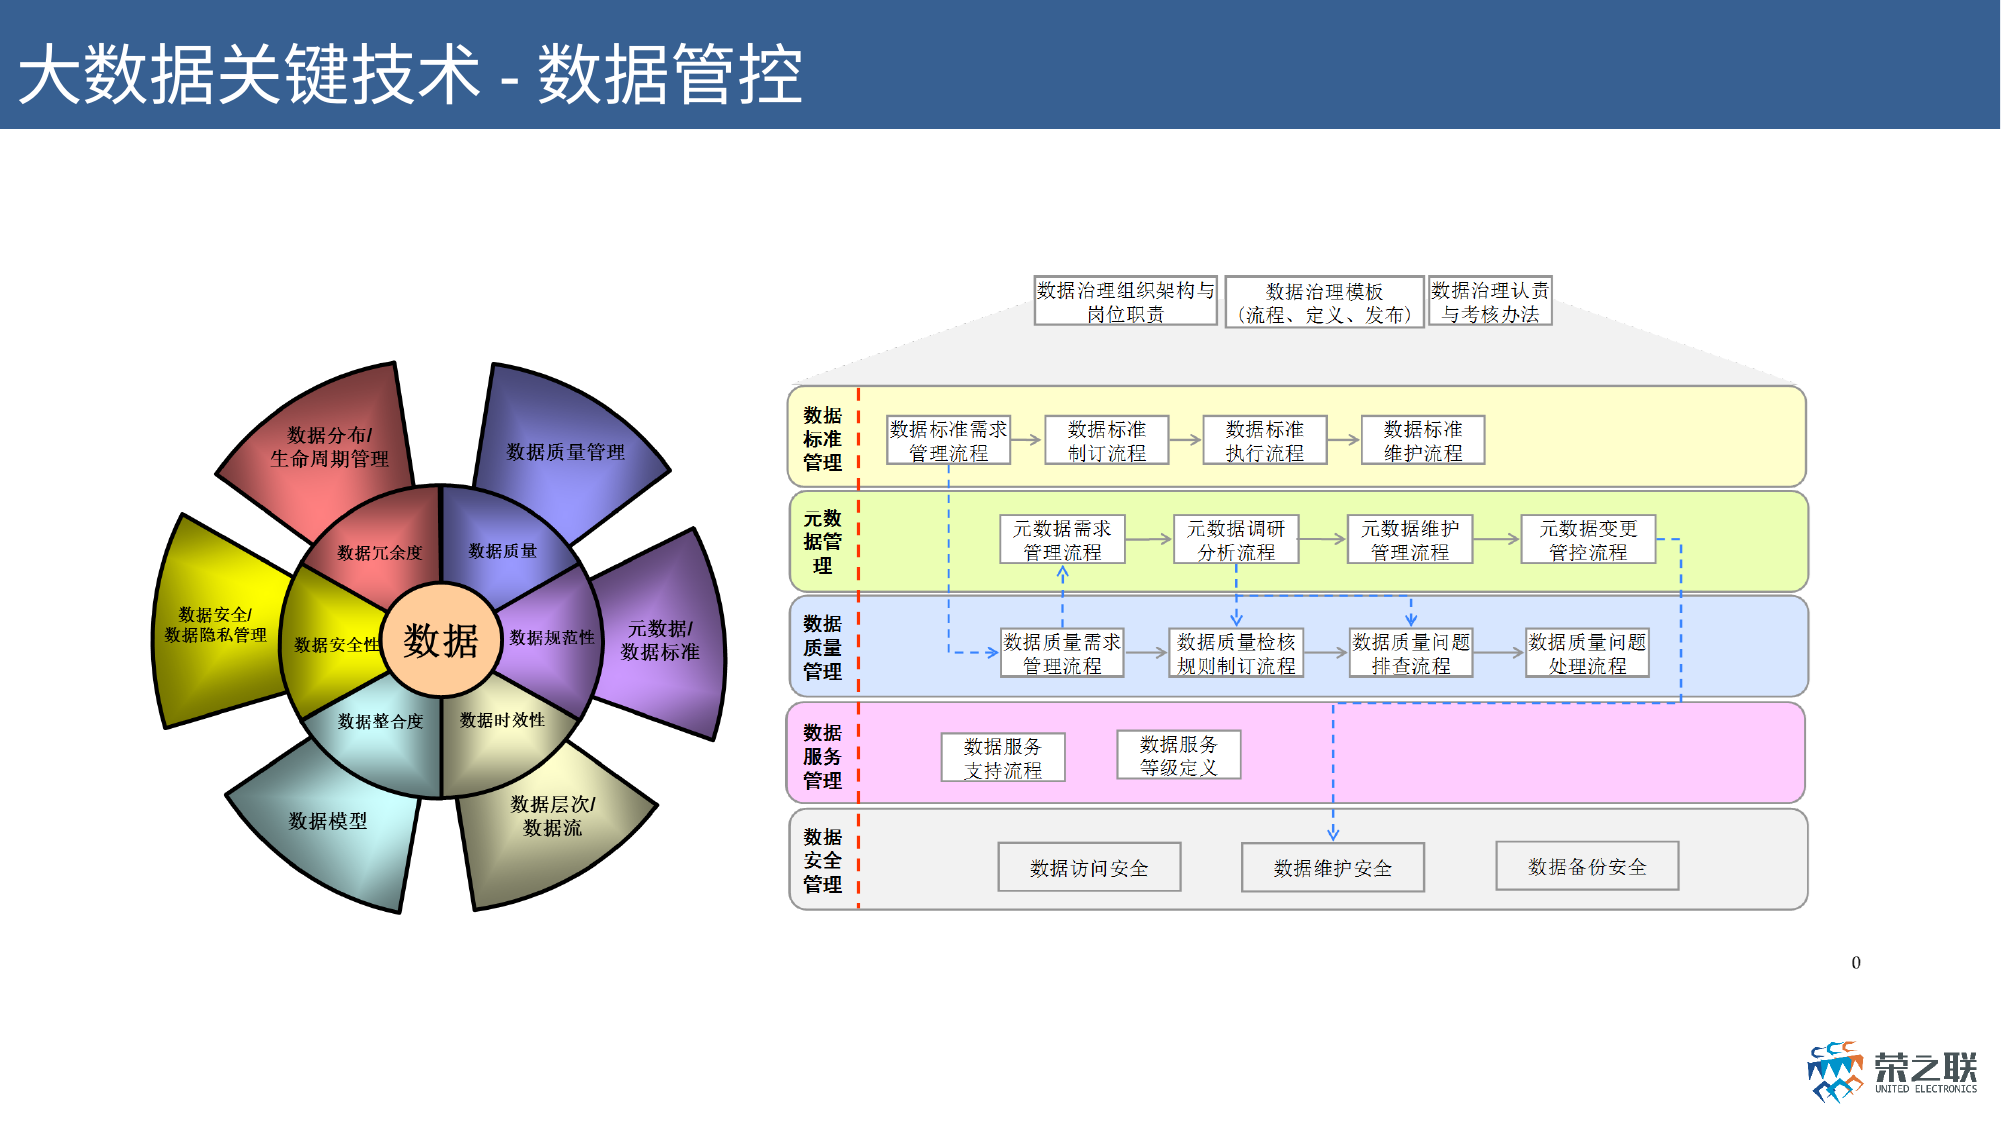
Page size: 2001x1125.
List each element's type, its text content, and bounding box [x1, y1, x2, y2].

title 大数据关键技术-数据管控 [1, 27, 1765, 121]
picture [144, 359, 735, 915]
picture [1802, 1031, 1983, 1110]
picture [785, 274, 1863, 975]
